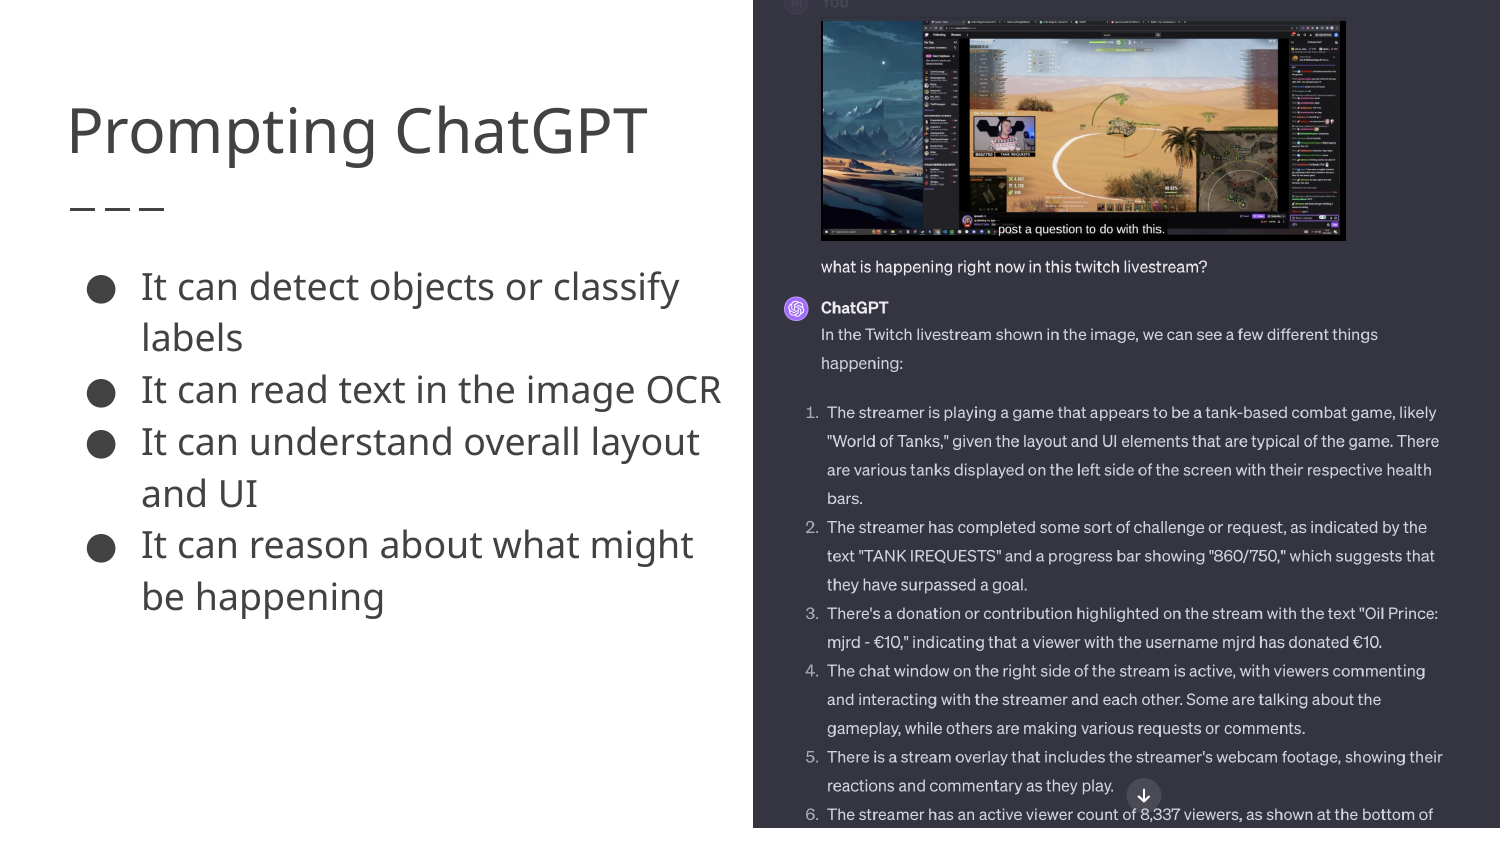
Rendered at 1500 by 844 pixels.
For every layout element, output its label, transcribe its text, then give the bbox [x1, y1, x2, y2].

title Prompting ChatGPT [51, 61, 747, 182]
list It can detect objects or classify labels It can read text in the image OCR It can understand overall layout and UI It can reason about what might be happening [51, 240, 747, 750]
picture [752, 0, 1500, 828]
